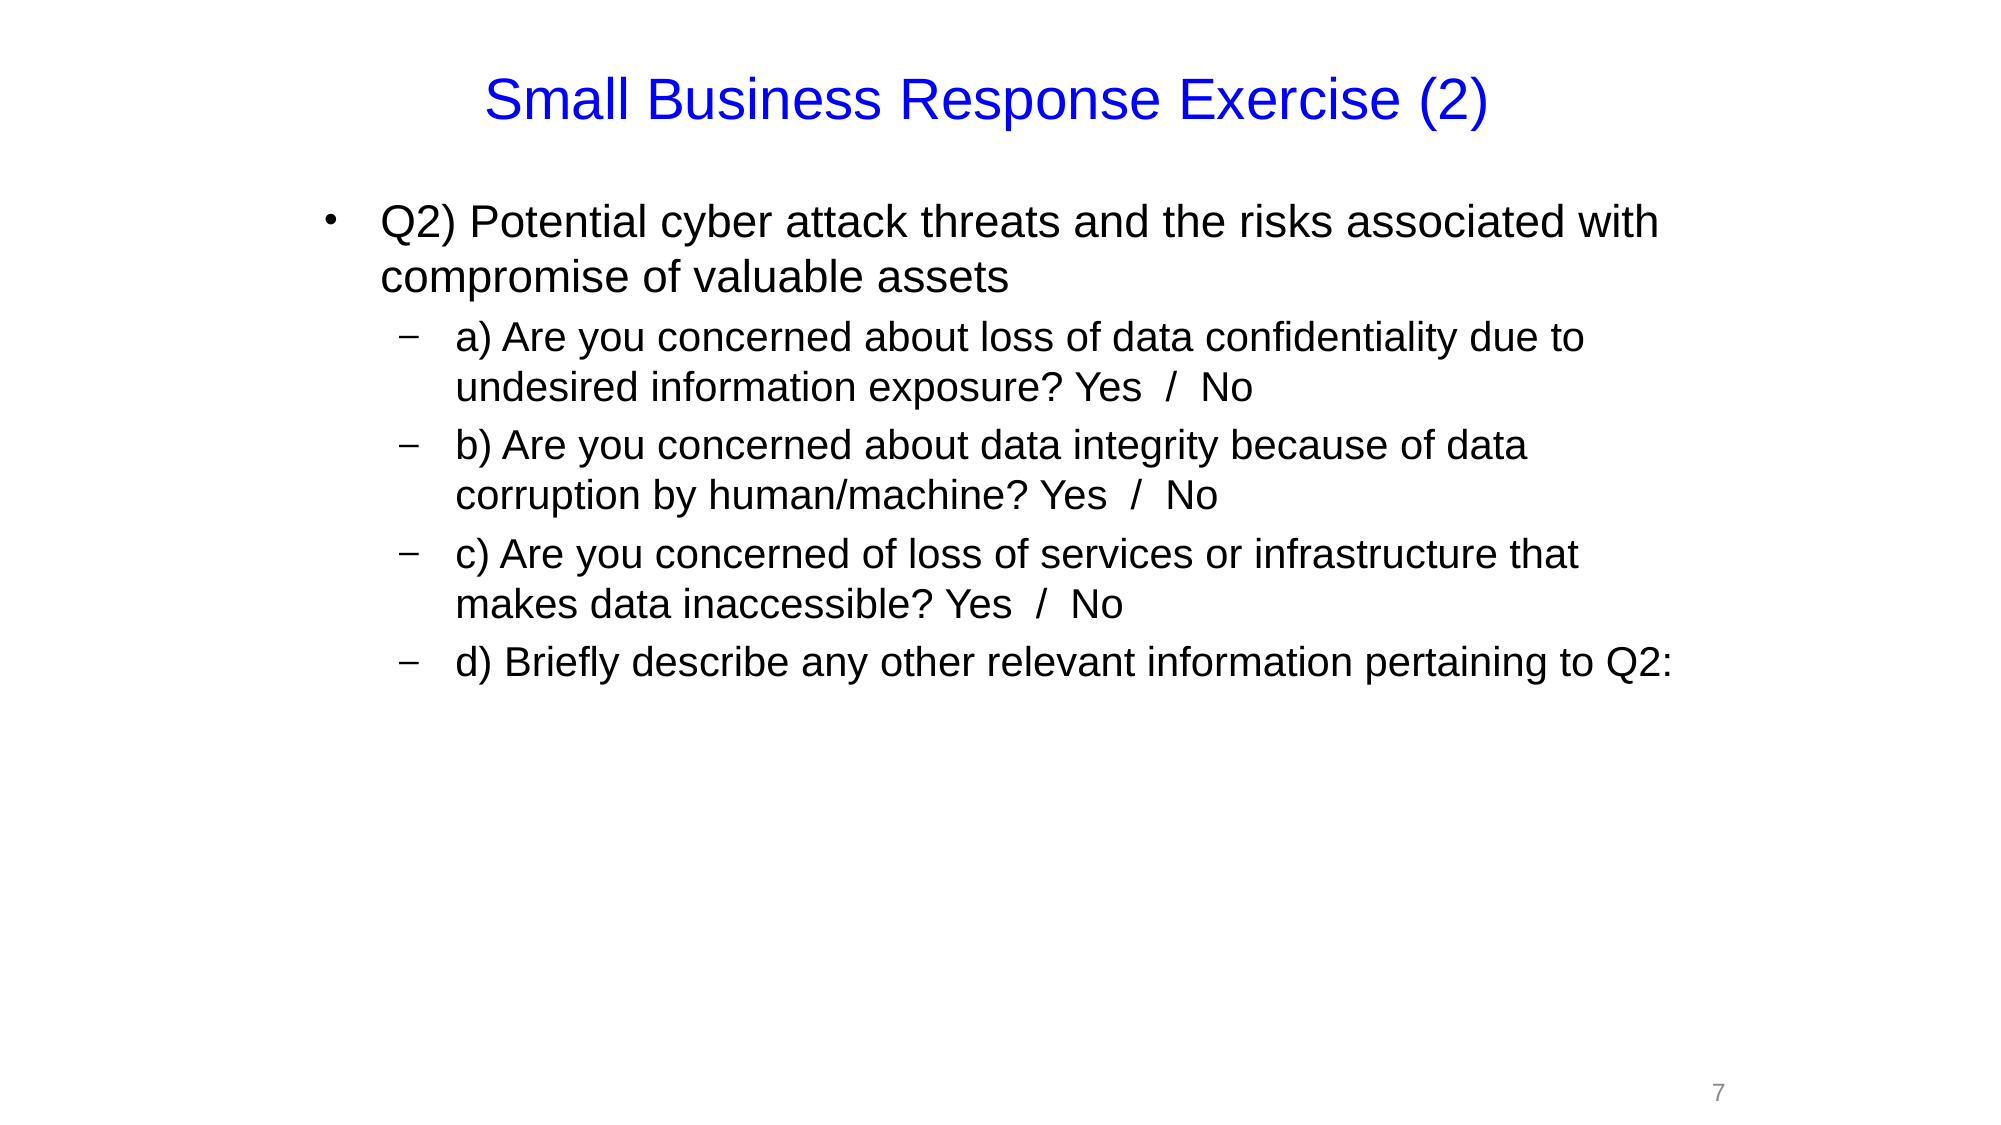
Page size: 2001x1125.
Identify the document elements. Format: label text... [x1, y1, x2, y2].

list Q2) Potential cyber attack threats and the risks associated with compromise of valuable assets a) Are you concerned about loss of data confidentiality due to undesired information exposure? Yes / No b) Are you concerned about data integrity because of data corruption by human/machine? Yes / No c) Are you concerned of loss of services or infrastructure that makes data inaccessible? Yes / No d) Briefly describe any other relevant information pertaining to Q2: [309, 183, 1693, 1025]
slide_number 7 [1638, 1080, 1741, 1103]
title Small Business Response Exercise (2) [350, 2, 1625, 183]
